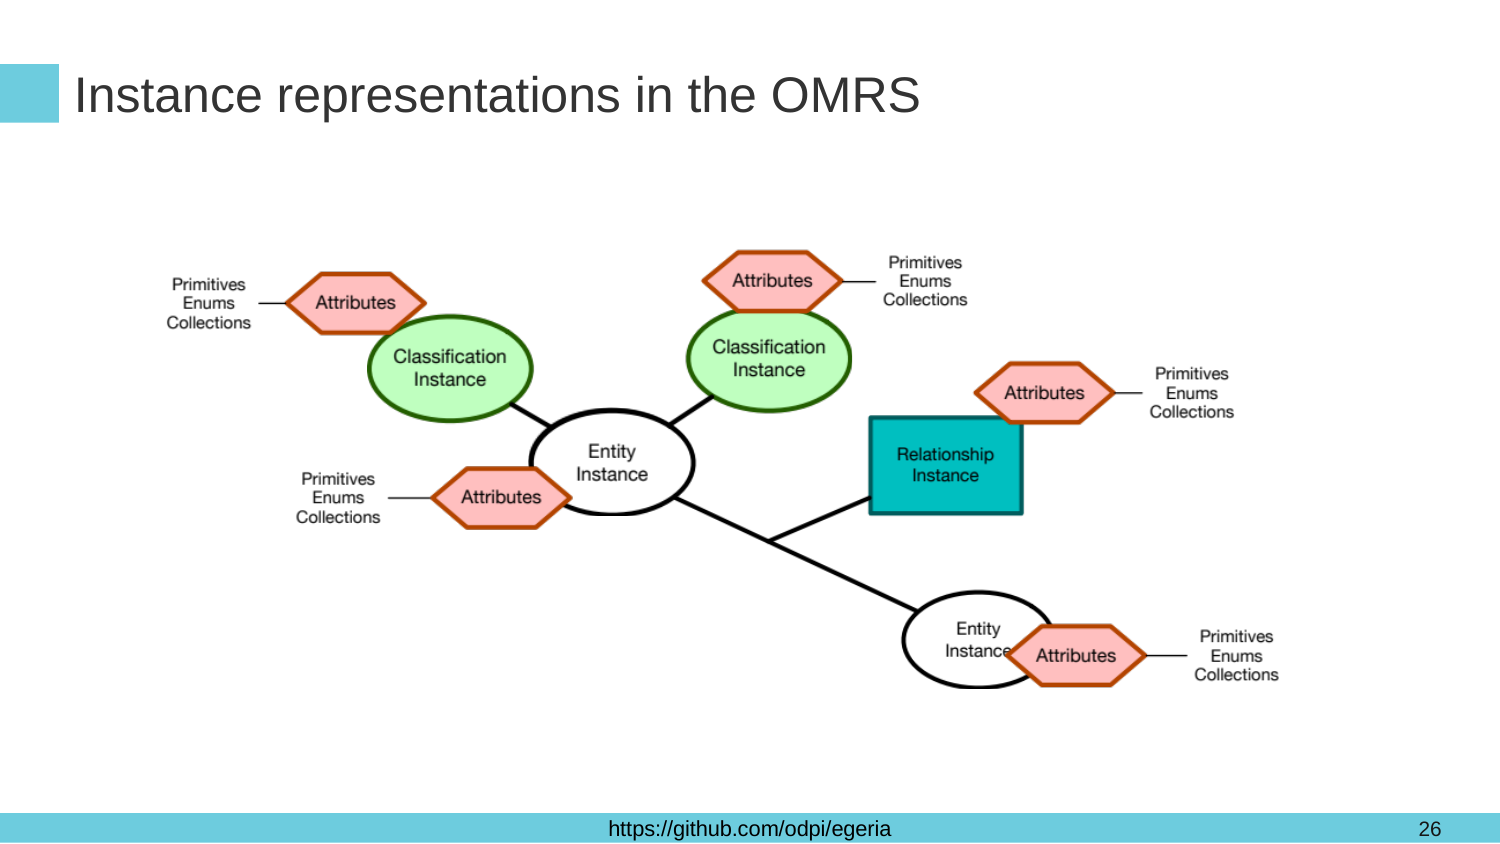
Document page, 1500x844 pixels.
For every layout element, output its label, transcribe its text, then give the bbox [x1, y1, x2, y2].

title Instance representations in the OMRS [58, 47, 1449, 141]
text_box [158, 185, 1285, 691]
slide_number 26 [1403, 813, 1494, 843]
